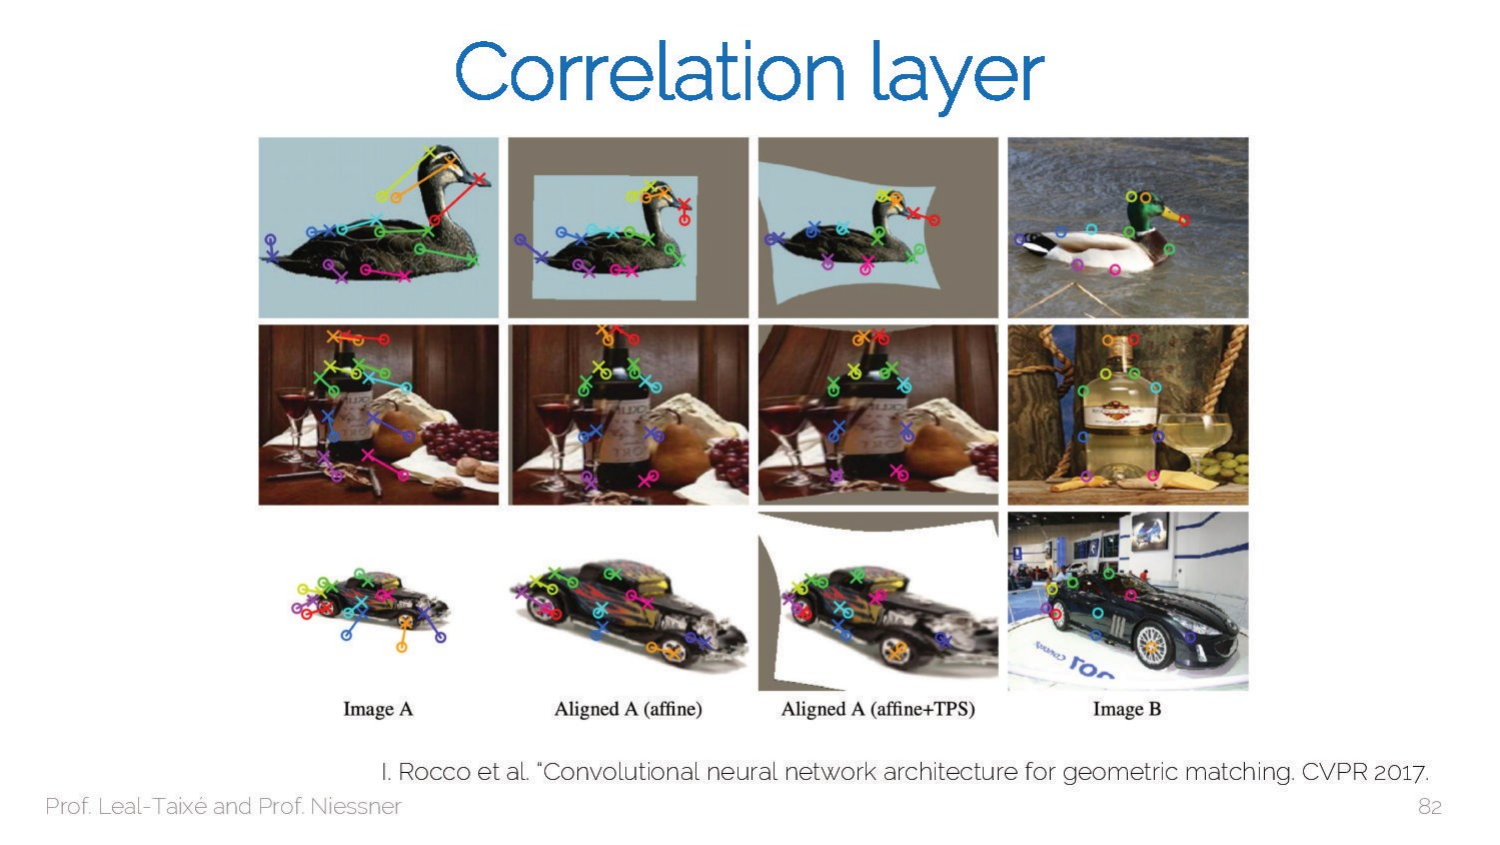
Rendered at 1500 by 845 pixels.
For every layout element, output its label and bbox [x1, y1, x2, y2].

text_box [0, 0, 1500, 844]
